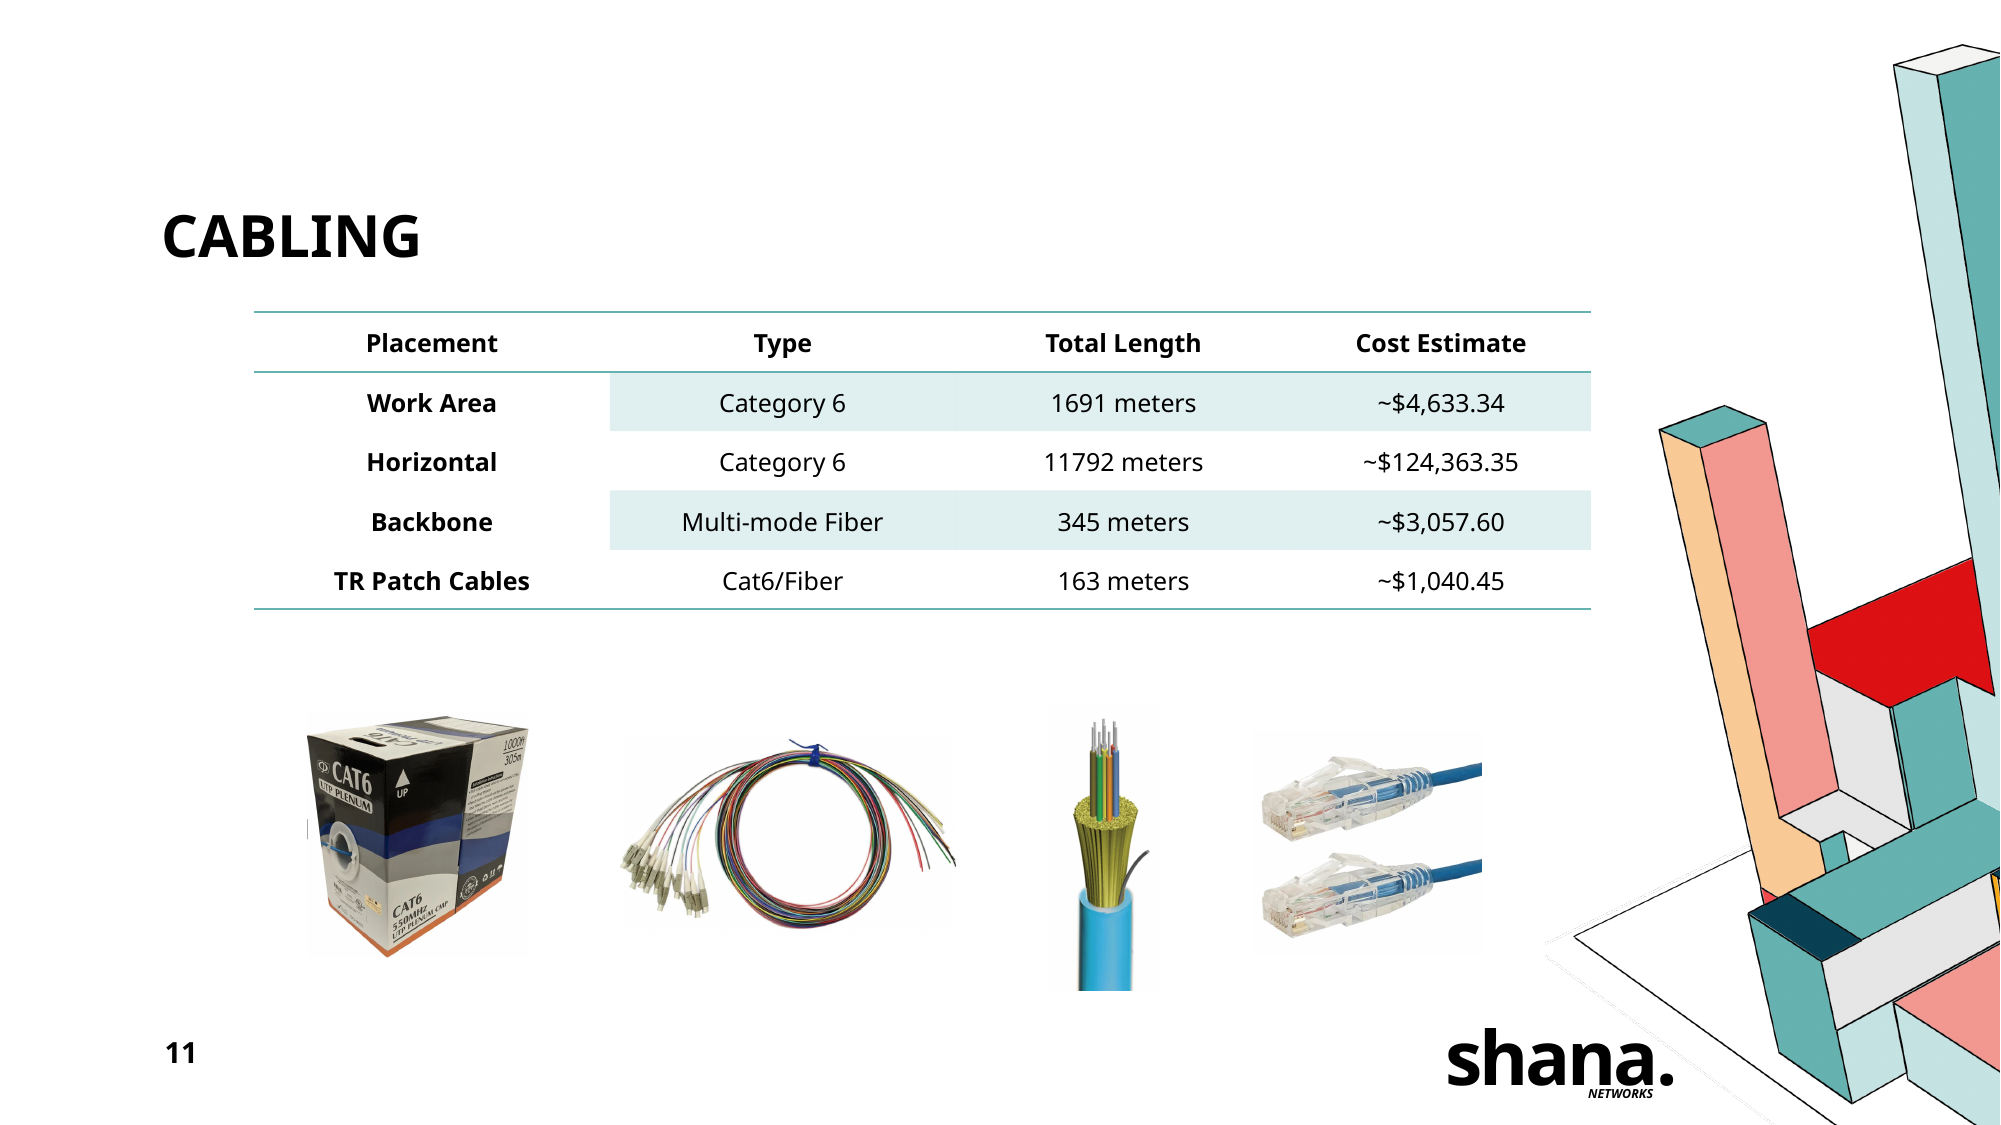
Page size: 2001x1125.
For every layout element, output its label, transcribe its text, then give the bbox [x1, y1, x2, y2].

table_header Total Length [956, 313, 1292, 371]
table_cell Category 6 [610, 431, 956, 490]
table_header Placement [254, 313, 610, 371]
table_header Type [610, 313, 956, 371]
table_cell 11792 meters [956, 431, 1292, 490]
table_cell TR Patch Cables [254, 550, 610, 608]
picture [960, 704, 1248, 991]
picture [1544, 43, 2000, 1125]
picture [307, 710, 529, 958]
table_cell ~$3,057.60 [1292, 490, 1591, 550]
table_cell ~$4,633.34 [1292, 373, 1591, 431]
table_cell Multi-mode Fiber [610, 490, 956, 550]
picture [620, 730, 956, 934]
table_cell ~$1,040.45 [1292, 550, 1591, 608]
slide_number 11 [149, 1024, 588, 1085]
table_cell Category 6 [610, 373, 956, 431]
table_cell ~$124,363.35 [1292, 431, 1591, 490]
title Cabling [146, 82, 1508, 278]
picture [1251, 730, 1482, 954]
table_cell Horizontal [254, 431, 610, 490]
table_header Cost Estimate [1292, 313, 1591, 371]
table_cell Backbone [254, 490, 610, 550]
text_box shana. [1430, 1009, 1714, 1110]
table_cell 345 meters [956, 490, 1292, 550]
table_cell 163 meters [956, 550, 1292, 608]
text_box NETWORKS [1573, 1078, 1685, 1109]
table_cell 1691 meters [956, 373, 1292, 431]
table_cell Work Area [254, 373, 610, 431]
table_cell Cat6/Fiber [610, 550, 956, 608]
